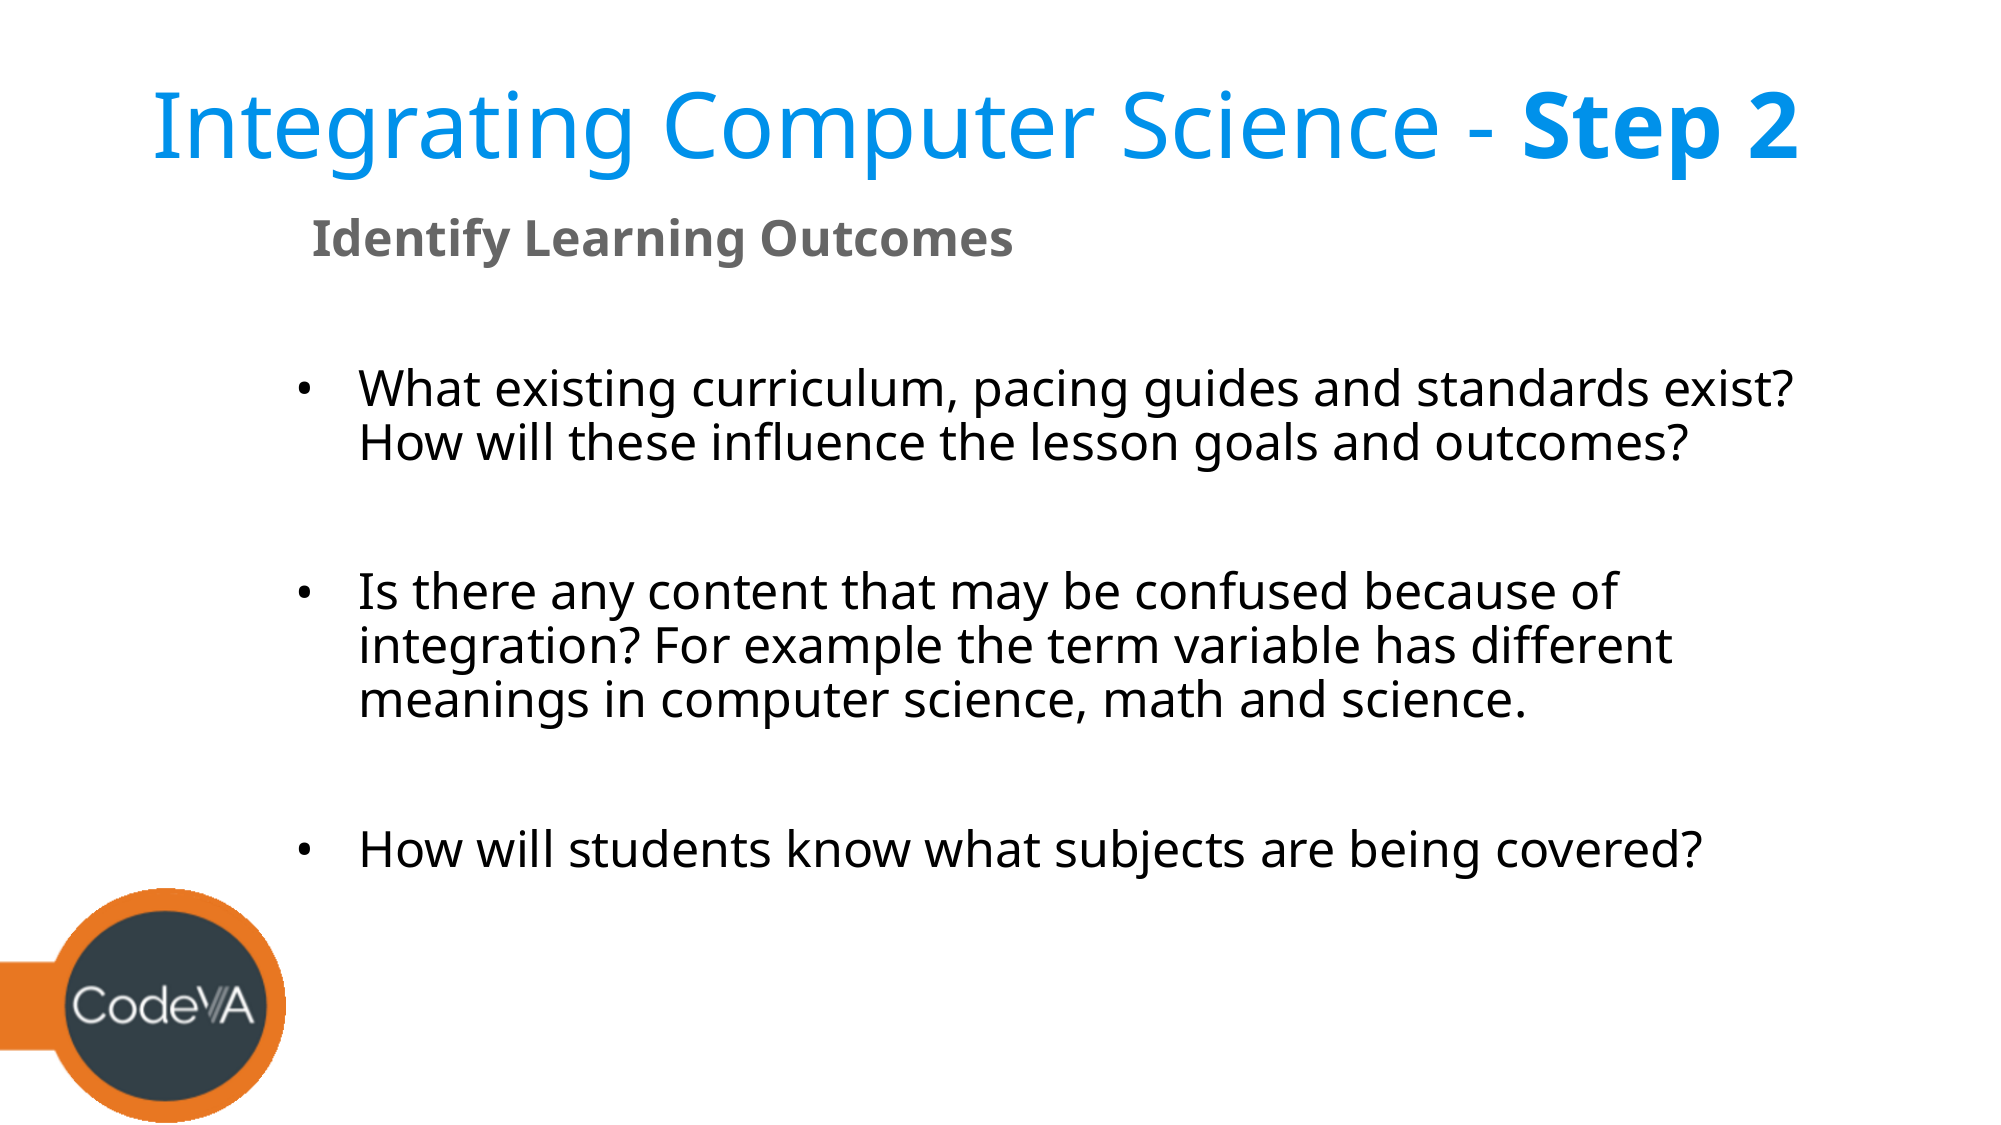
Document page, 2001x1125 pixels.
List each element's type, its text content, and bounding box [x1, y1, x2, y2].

title Integrating Computer Science - Step 2 [137, 59, 1863, 199]
picture [0, 885, 286, 1125]
list Identify Learning Outcomes What existing curriculum, pacing guides and standards exist? How will these influence the lesson goals and outcomes? Is there any content that may be confused because of integration? For example the term variable has different meanings in computer science, math and science. How will students know what subjects are being covered? [268, 198, 1833, 1018]
